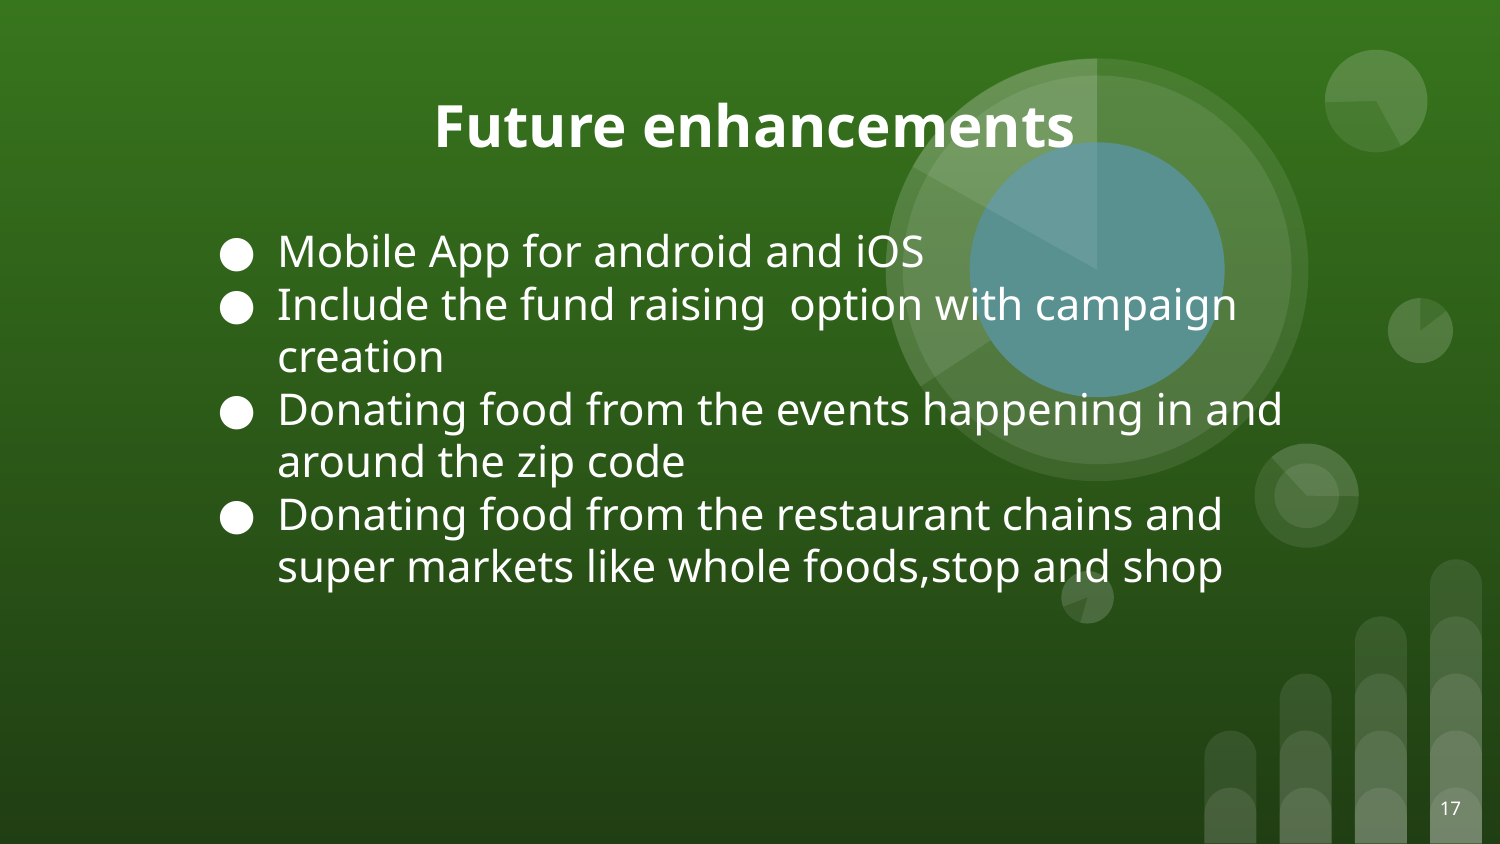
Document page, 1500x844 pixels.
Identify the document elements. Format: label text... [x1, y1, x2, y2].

text_box Future enhancements [343, 73, 1157, 208]
slide_number ‹#› [1386, 777, 1477, 842]
text_box Mobile App for android and iOS Include the fund raising option with campaign creation Donating food from the events happening in and around the zip code Donating food from the restaurant chains and super markets like whole foods,stop and shop [112, 208, 1313, 729]
